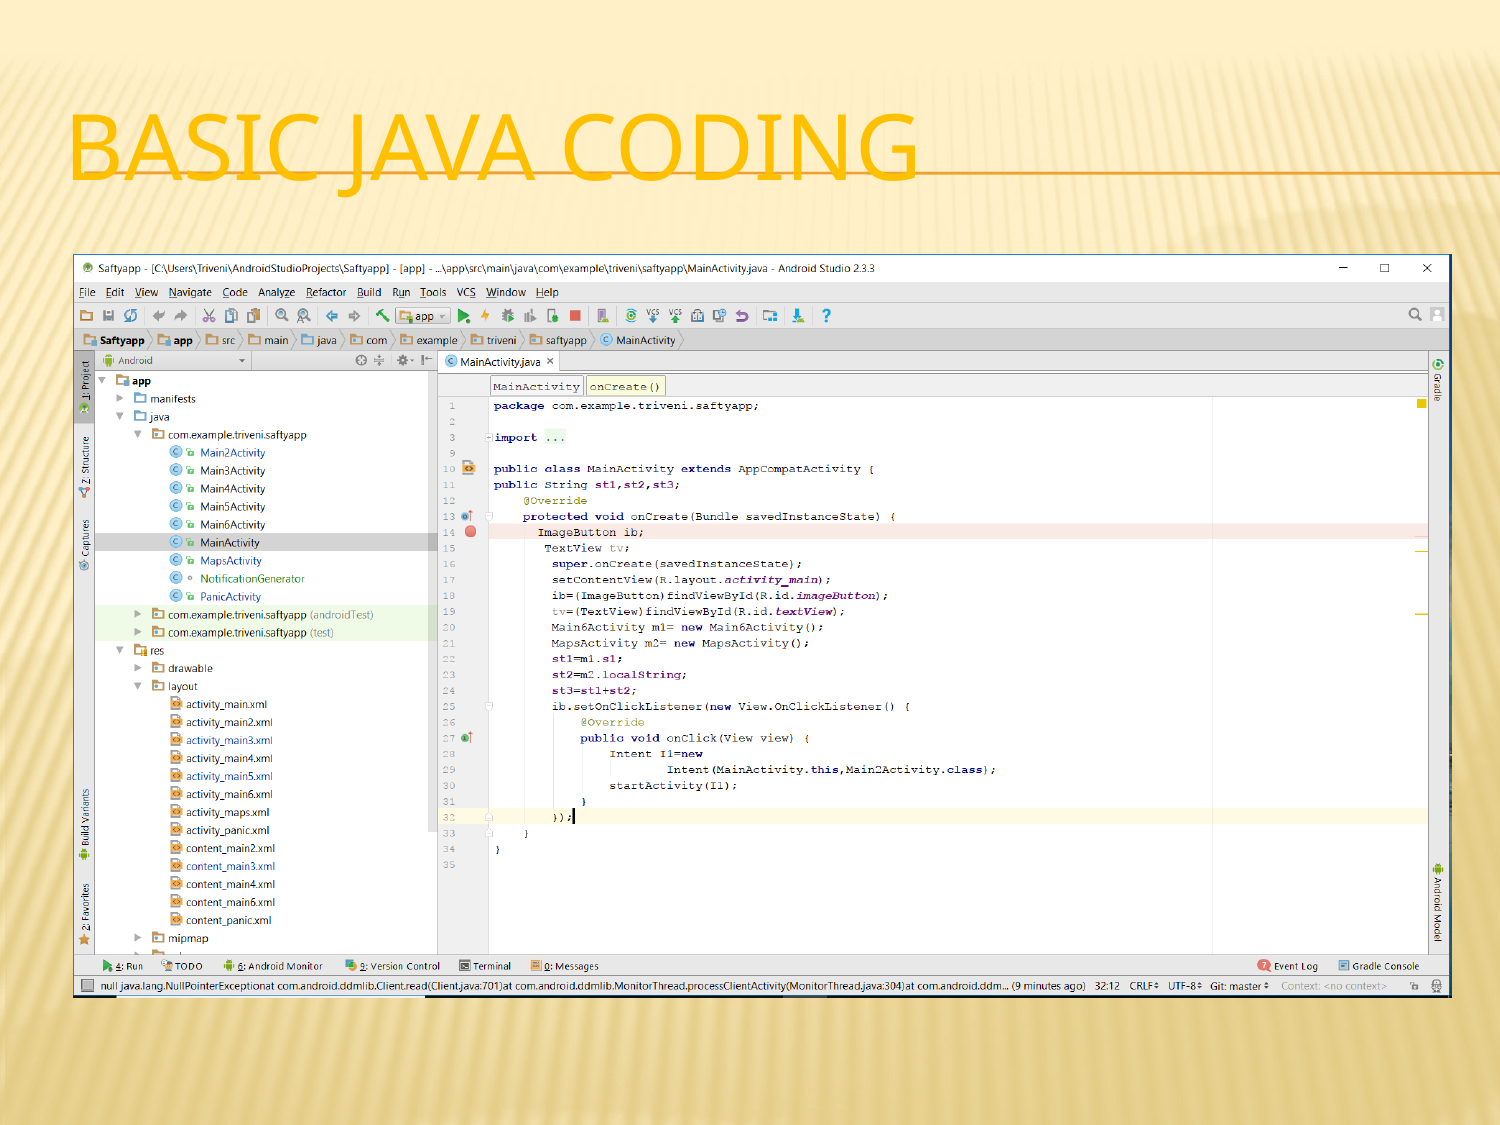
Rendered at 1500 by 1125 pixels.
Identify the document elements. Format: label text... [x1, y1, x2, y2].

title Basic Java coding [50, 75, 1475, 213]
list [72, 254, 1453, 998]
